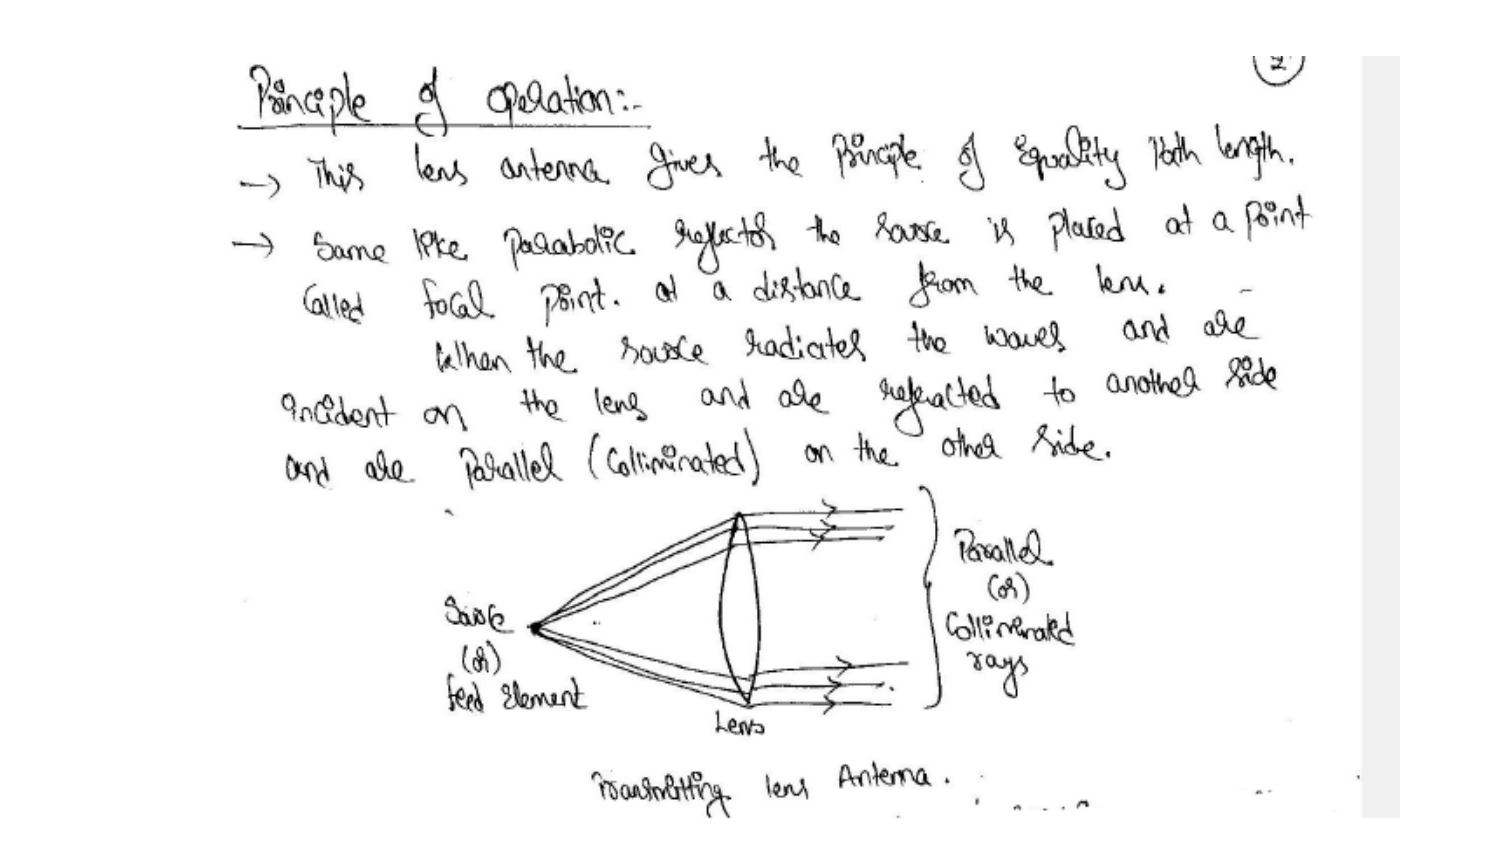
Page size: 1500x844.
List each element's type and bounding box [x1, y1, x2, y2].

picture [187, 56, 1401, 844]
